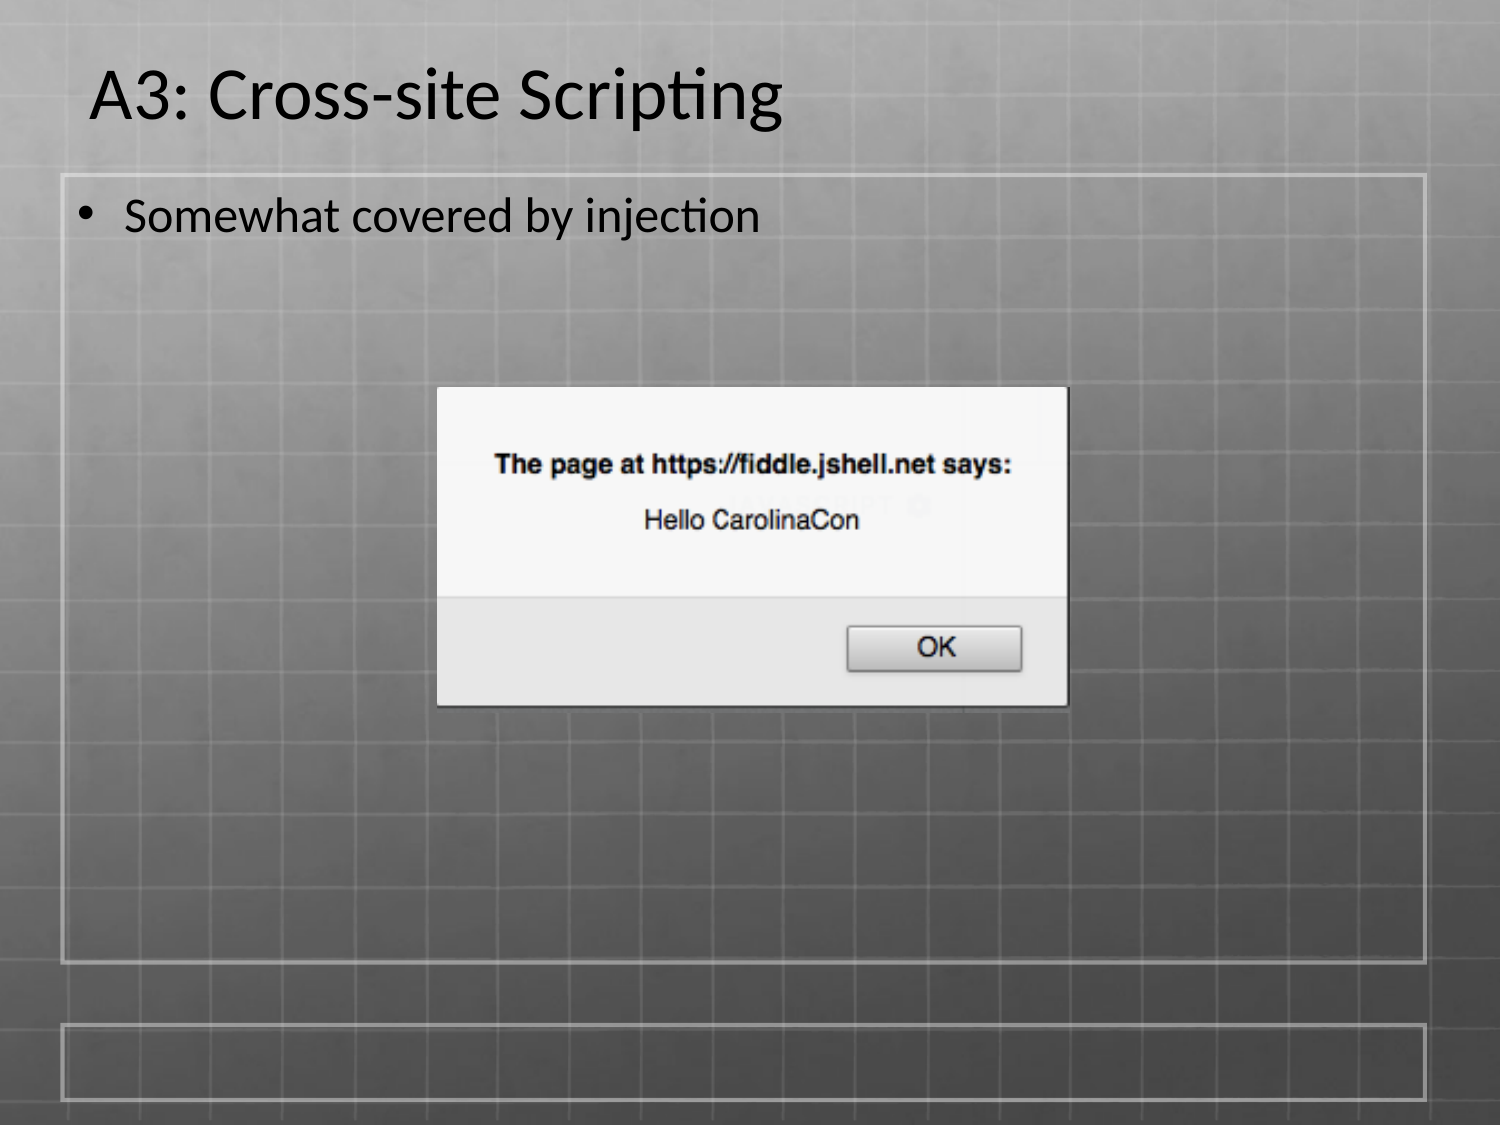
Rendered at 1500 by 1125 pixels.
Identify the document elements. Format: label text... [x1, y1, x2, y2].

text_box Somewhat covered by injection [60, 172, 1427, 965]
text_box A3: Cross-site Scripting [74, 37, 1438, 143]
text_box [60, 1022, 1427, 1103]
picture [0, 0, 1500, 1125]
